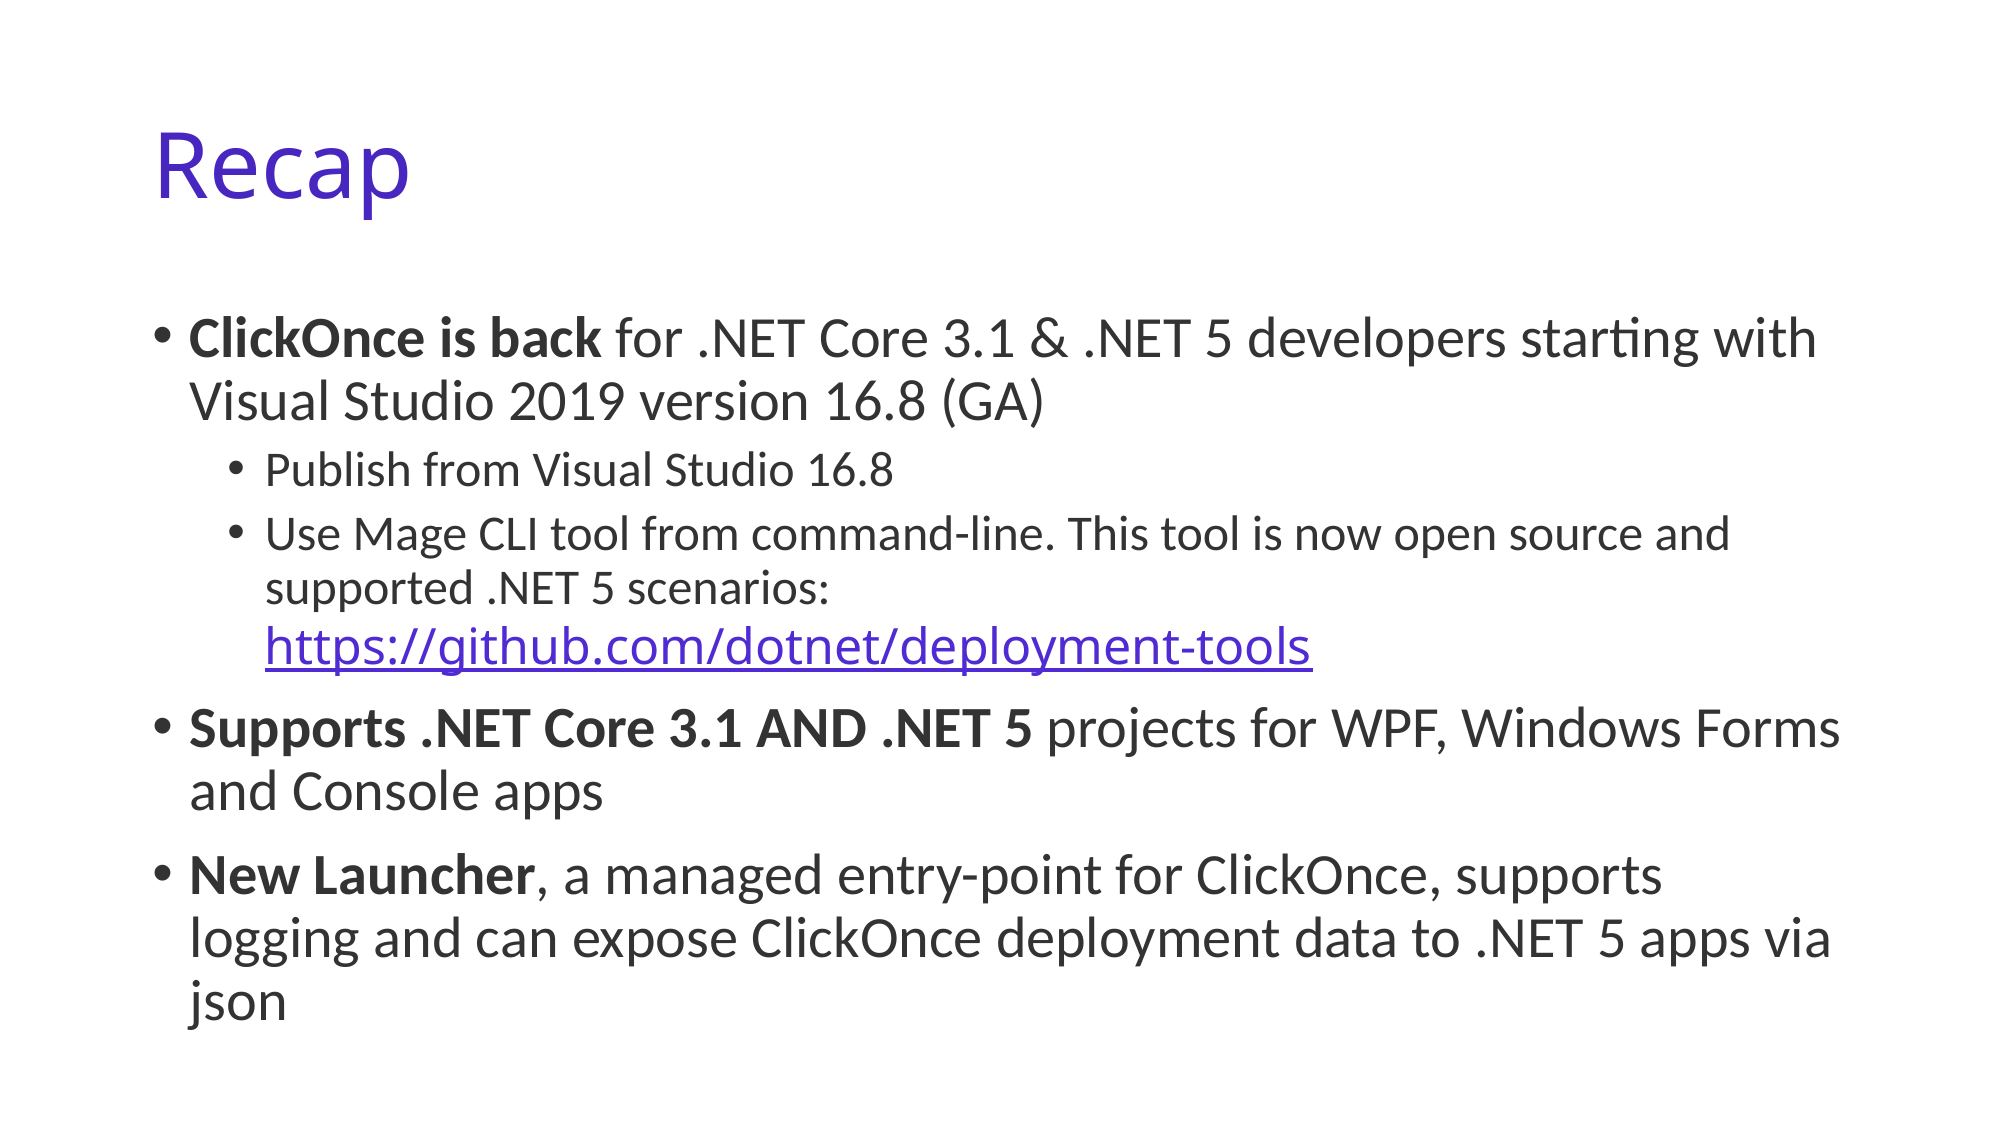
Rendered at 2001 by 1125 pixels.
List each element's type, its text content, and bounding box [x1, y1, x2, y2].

list ClickOnce is back for .NET Core 3.1 & .NET 5 developers starting with Visual Studio 2019 version 16.8 (GA) Publish from Visual Studio 16.8 Use Mage CLI tool from command-line. This tool is now open source and supported .NET 5 scenarios: https://github.com/dotnet/deployment-tools Supports .NET Core 3.1 AND .NET 5 projects for WPF, Windows Forms and Console apps New Launcher, a managed entry-point for ClickOnce, supports logging and can expose ClickOnce deployment data to .NET 5 apps via json [137, 299, 1863, 1087]
title Recap [137, 59, 1863, 278]
